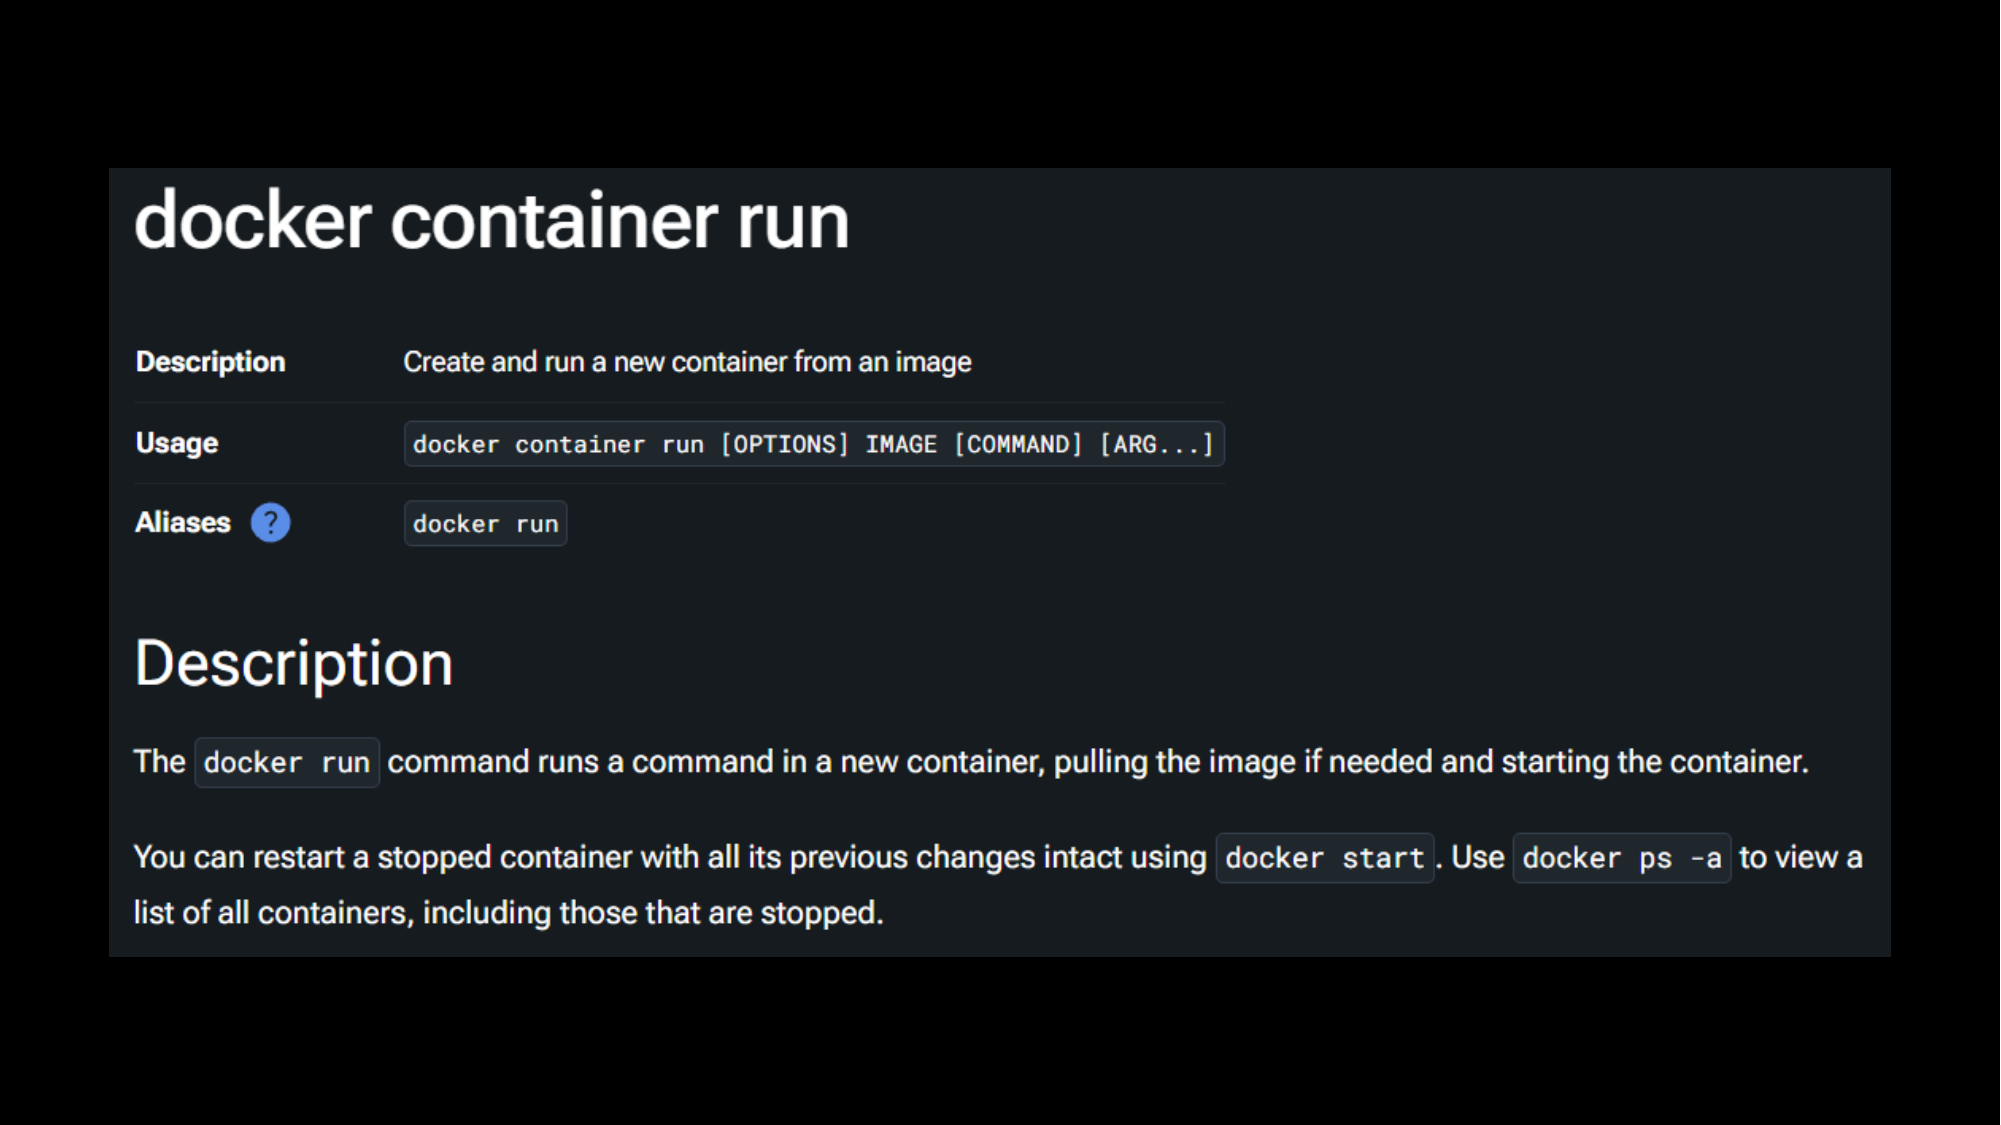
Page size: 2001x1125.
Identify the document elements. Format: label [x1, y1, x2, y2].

picture [109, 168, 1891, 957]
